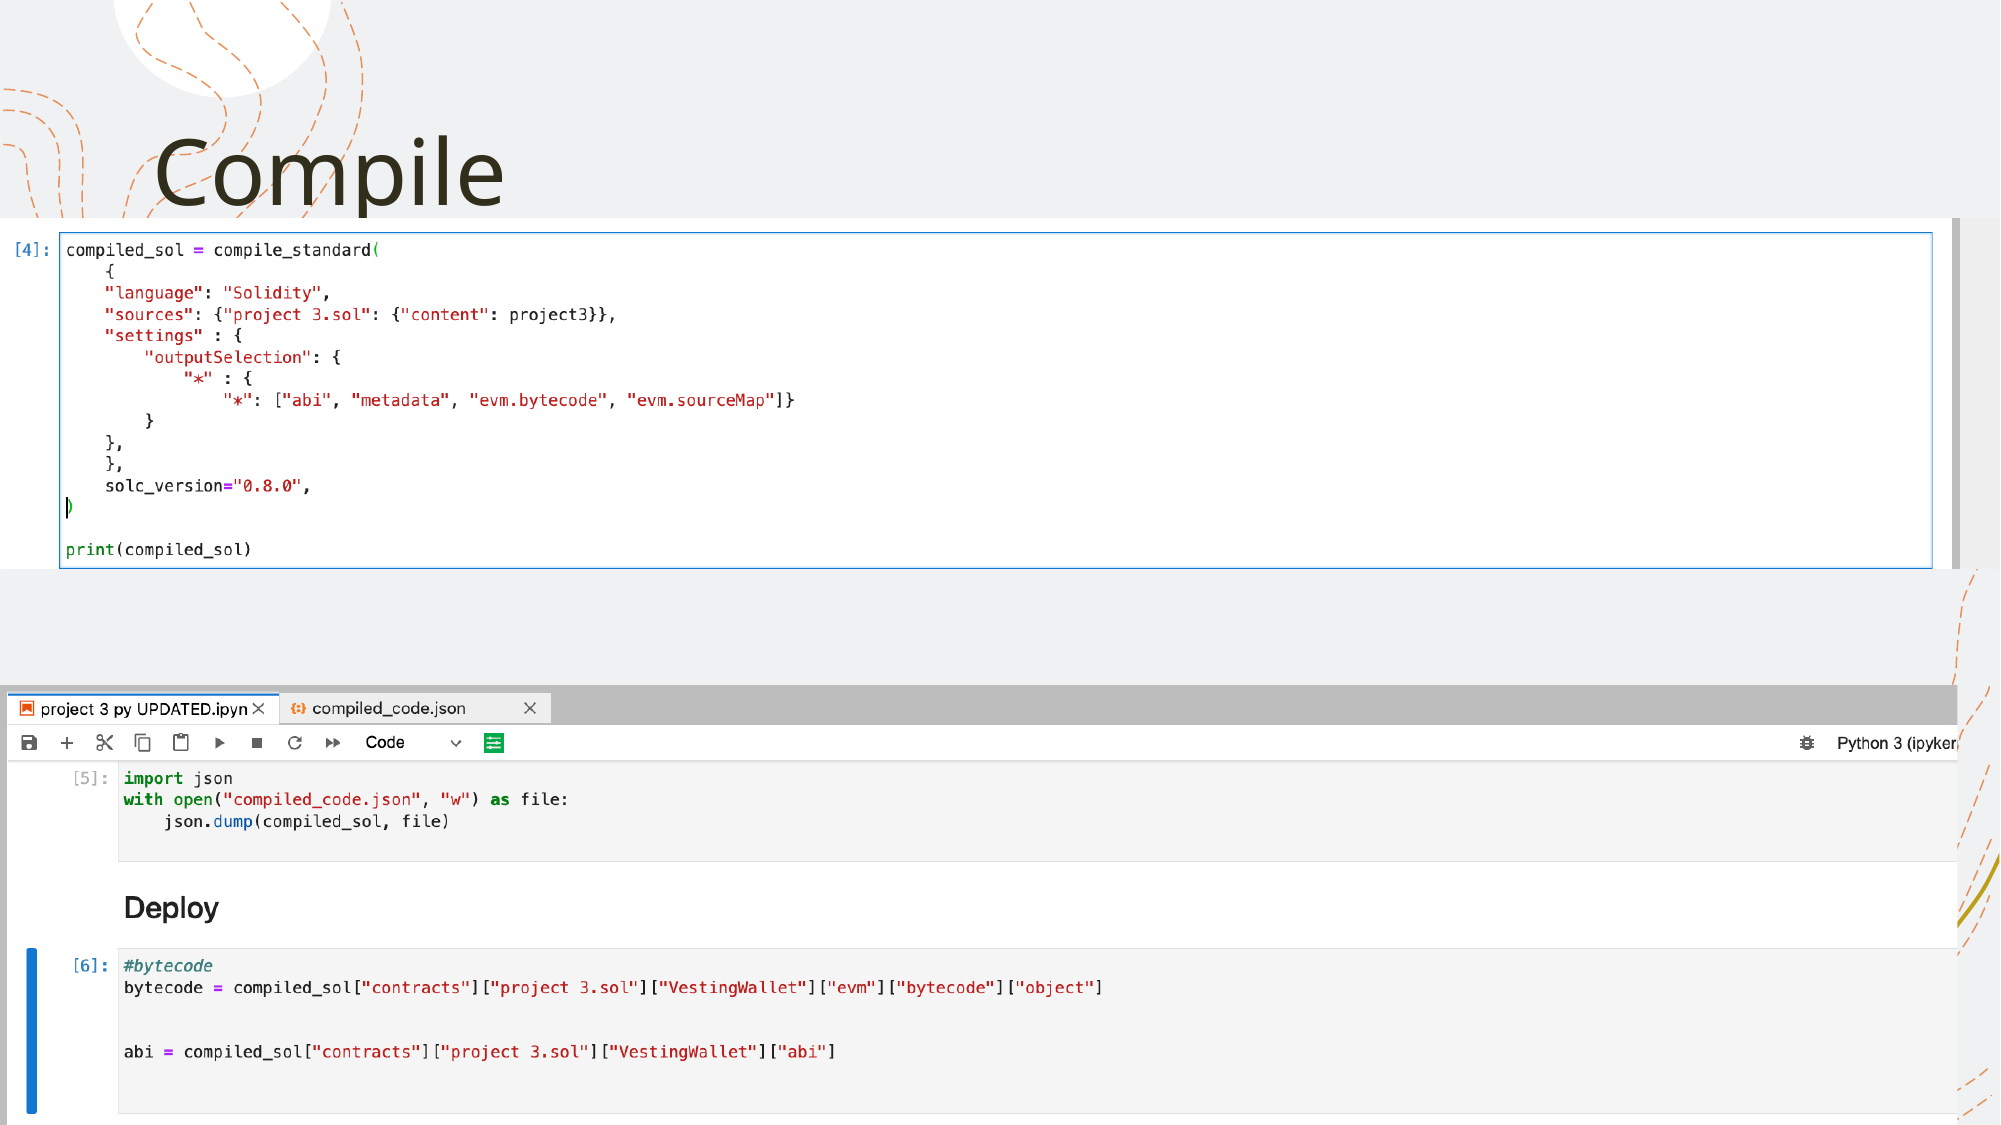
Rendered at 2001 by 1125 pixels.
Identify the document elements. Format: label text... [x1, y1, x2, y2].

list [0, 218, 2000, 569]
title Compile [137, 59, 1863, 218]
picture [0, 685, 1958, 1125]
